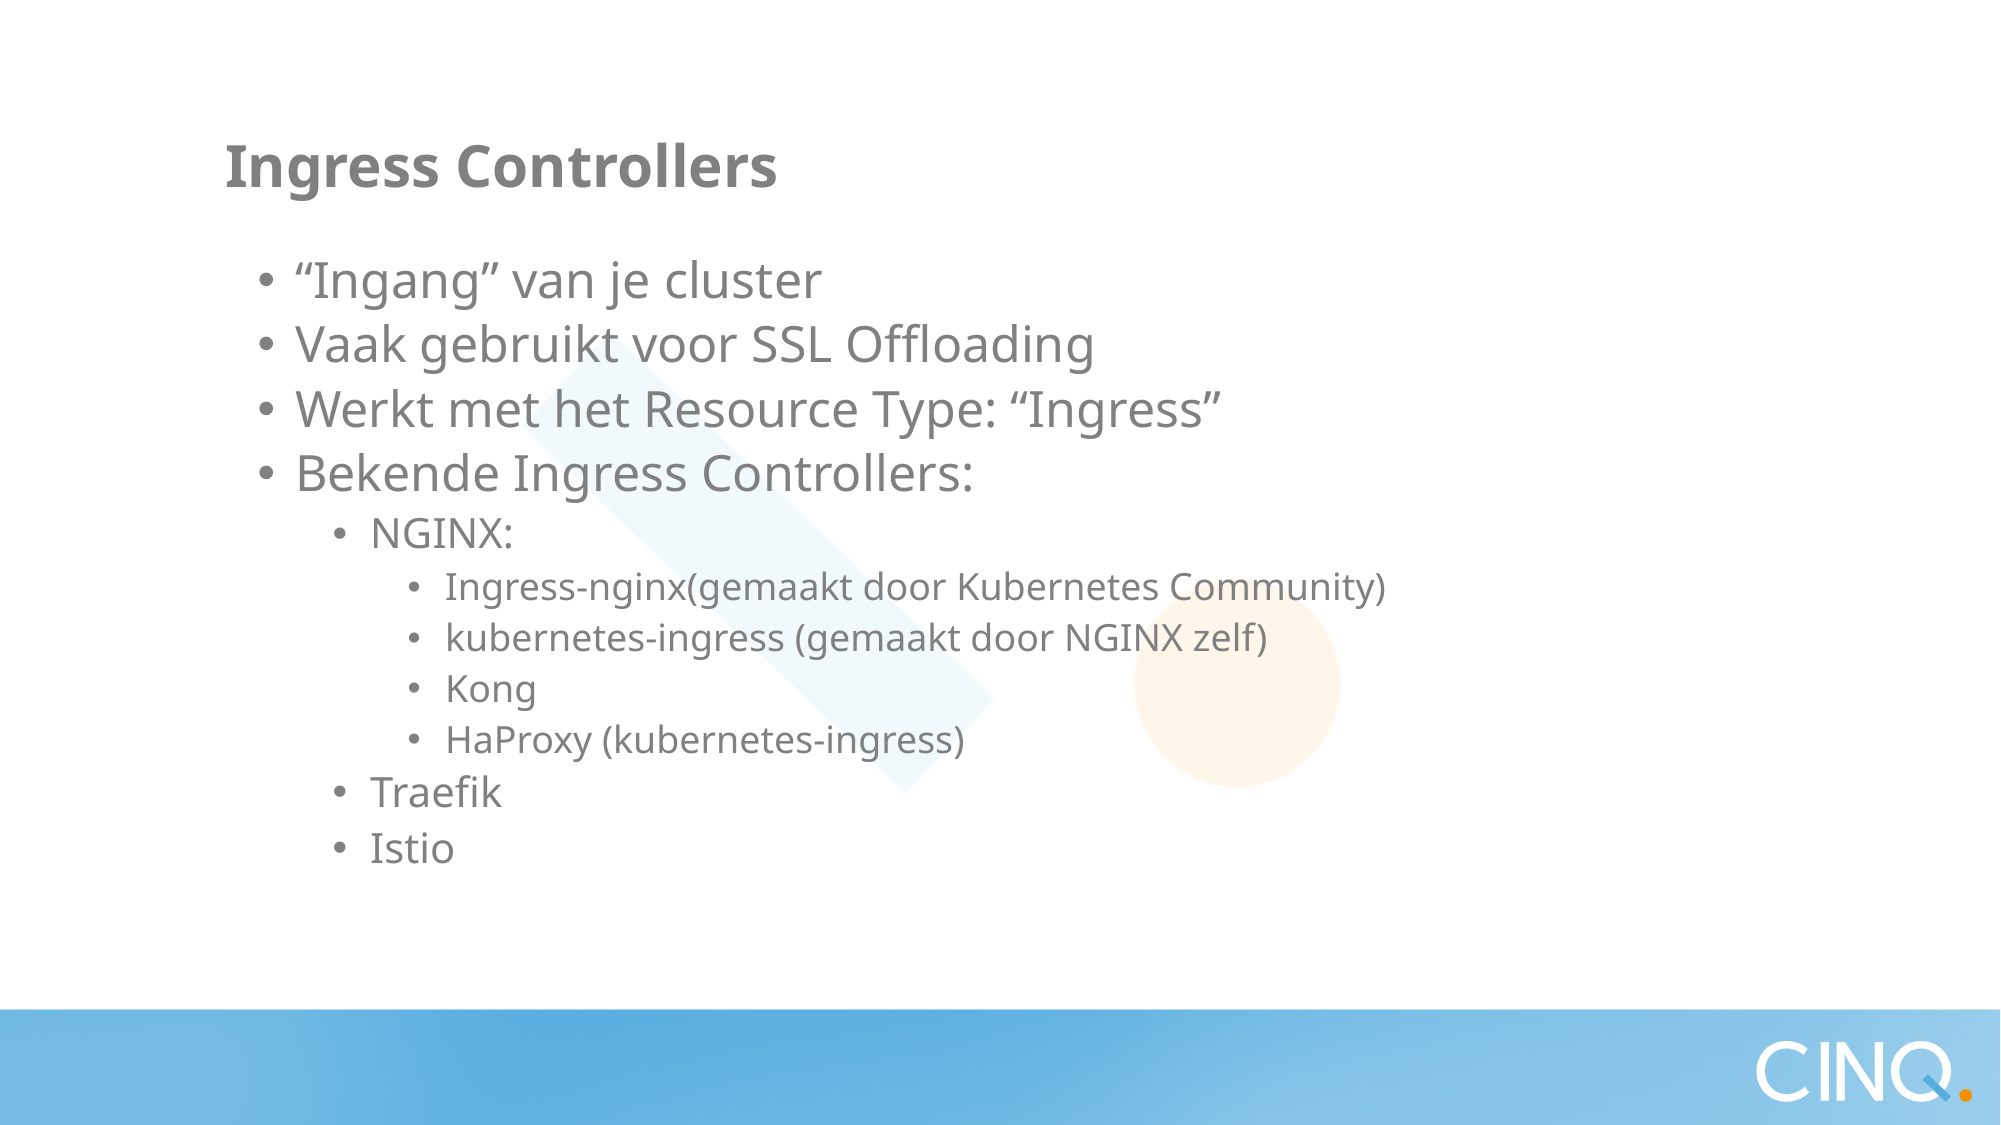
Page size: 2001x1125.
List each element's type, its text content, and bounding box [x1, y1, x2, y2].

text_box Ingress Controllers [210, 132, 1141, 204]
text_box “Ingang” van je cluster Vaak gebruikt voor SSL Offloading Werkt met het Resource Type: “Ingress” Bekende Ingress Controllers: NGINX: Ingress-nginx(gemaakt door Kubernetes Community) kubernetes-ingress (gemaakt door NGINX zelf) Kong HaProxy (kubernetes-ingress) Traefik Istio [167, 247, 1893, 962]
picture [0, 0, 2001, 1125]
